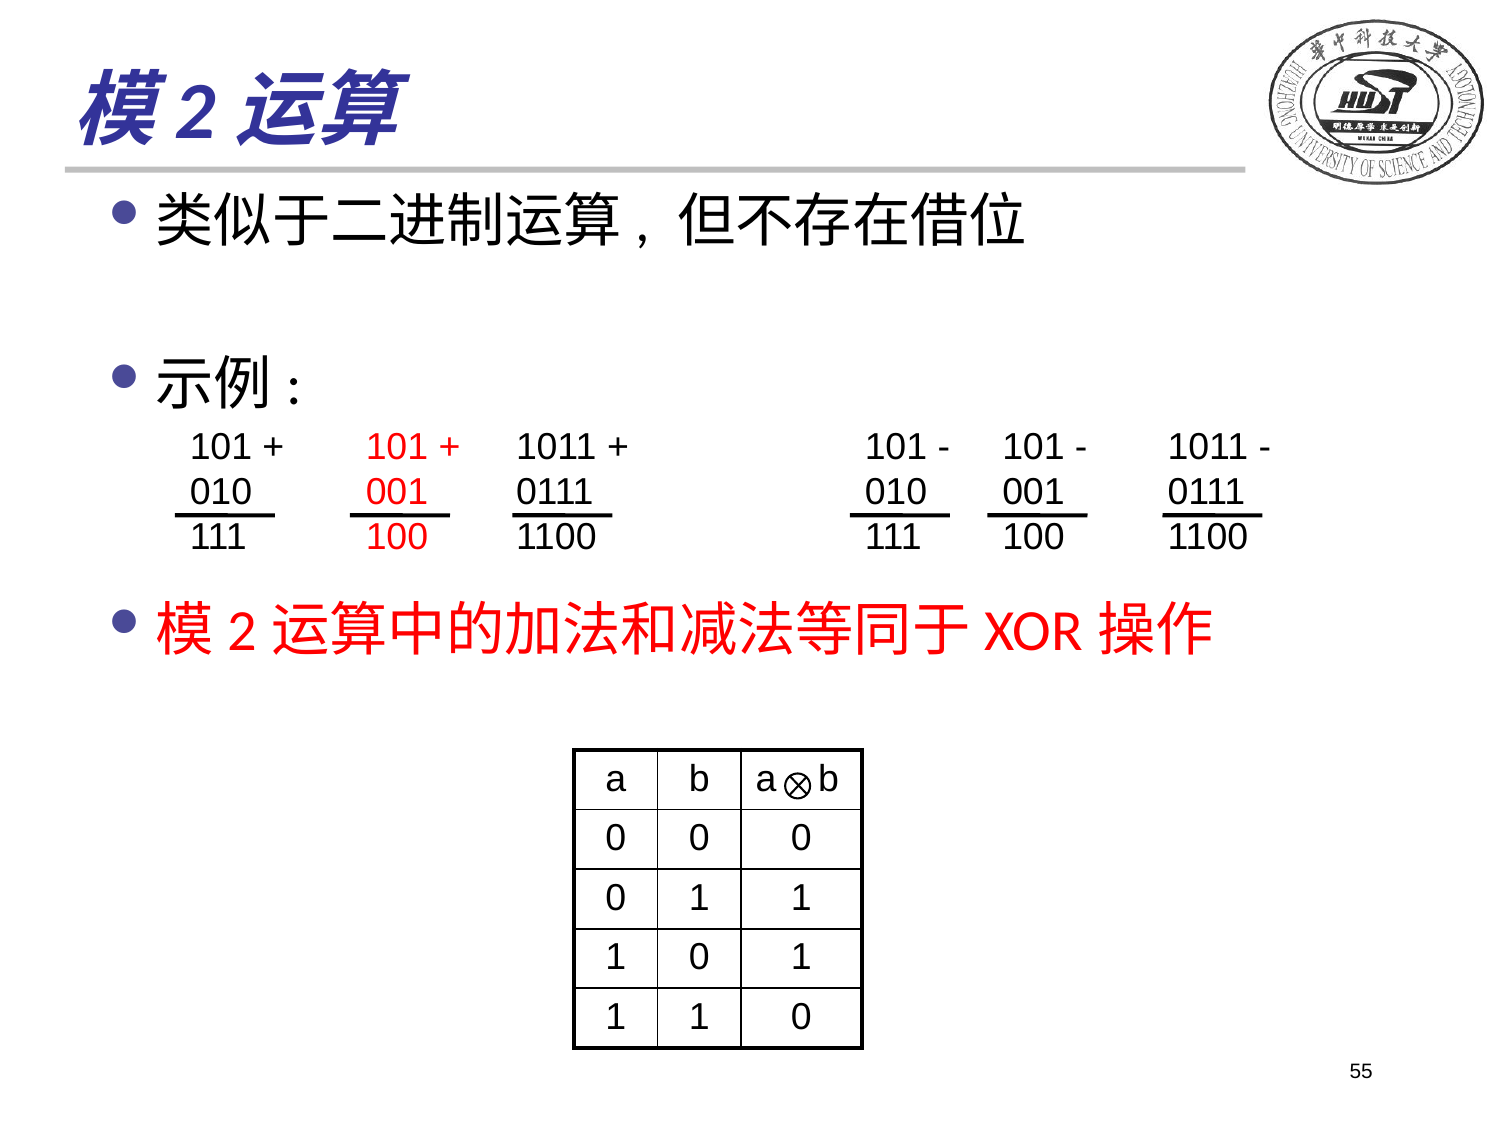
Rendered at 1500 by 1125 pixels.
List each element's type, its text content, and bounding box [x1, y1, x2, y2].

table_cell 1 [742, 930, 860, 987]
table_cell 0 [742, 810, 860, 868]
text_box 1011 + 0111 1100 [501, 415, 645, 565]
list 类似于二进制运算, 但不存在借位 示例: 模2运算中的加法和减法等同于XOR操作 [93, 175, 1434, 705]
picture [1257, 18, 1489, 185]
table_cell 0 [742, 989, 860, 1046]
table_cell 1 [658, 989, 740, 1046]
table_cell 0 [658, 930, 740, 987]
table_cell 0 [576, 810, 657, 868]
table_cell 1 [658, 870, 740, 928]
text_box 101 - 010 111 [849, 415, 966, 565]
table_cell 0 [576, 870, 657, 928]
text_box 101 - 001 100 [987, 415, 1103, 565]
text_box 101 + 010 111 [174, 415, 300, 565]
table_cell 1 [742, 870, 860, 928]
table_header a [576, 752, 657, 809]
table_header b [658, 752, 740, 809]
text_box 1011 - 0111 1100 [1152, 415, 1287, 565]
table_cell 1 [576, 989, 657, 1046]
table_cell 1 [576, 930, 657, 987]
table_header a b [742, 752, 860, 809]
text_box 101 + 001 100 [350, 415, 476, 565]
title 模2运算 [58, 0, 1334, 163]
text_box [784, 773, 811, 799]
slide_number 55 [1074, 1049, 1388, 1125]
table_cell 0 [658, 810, 740, 868]
